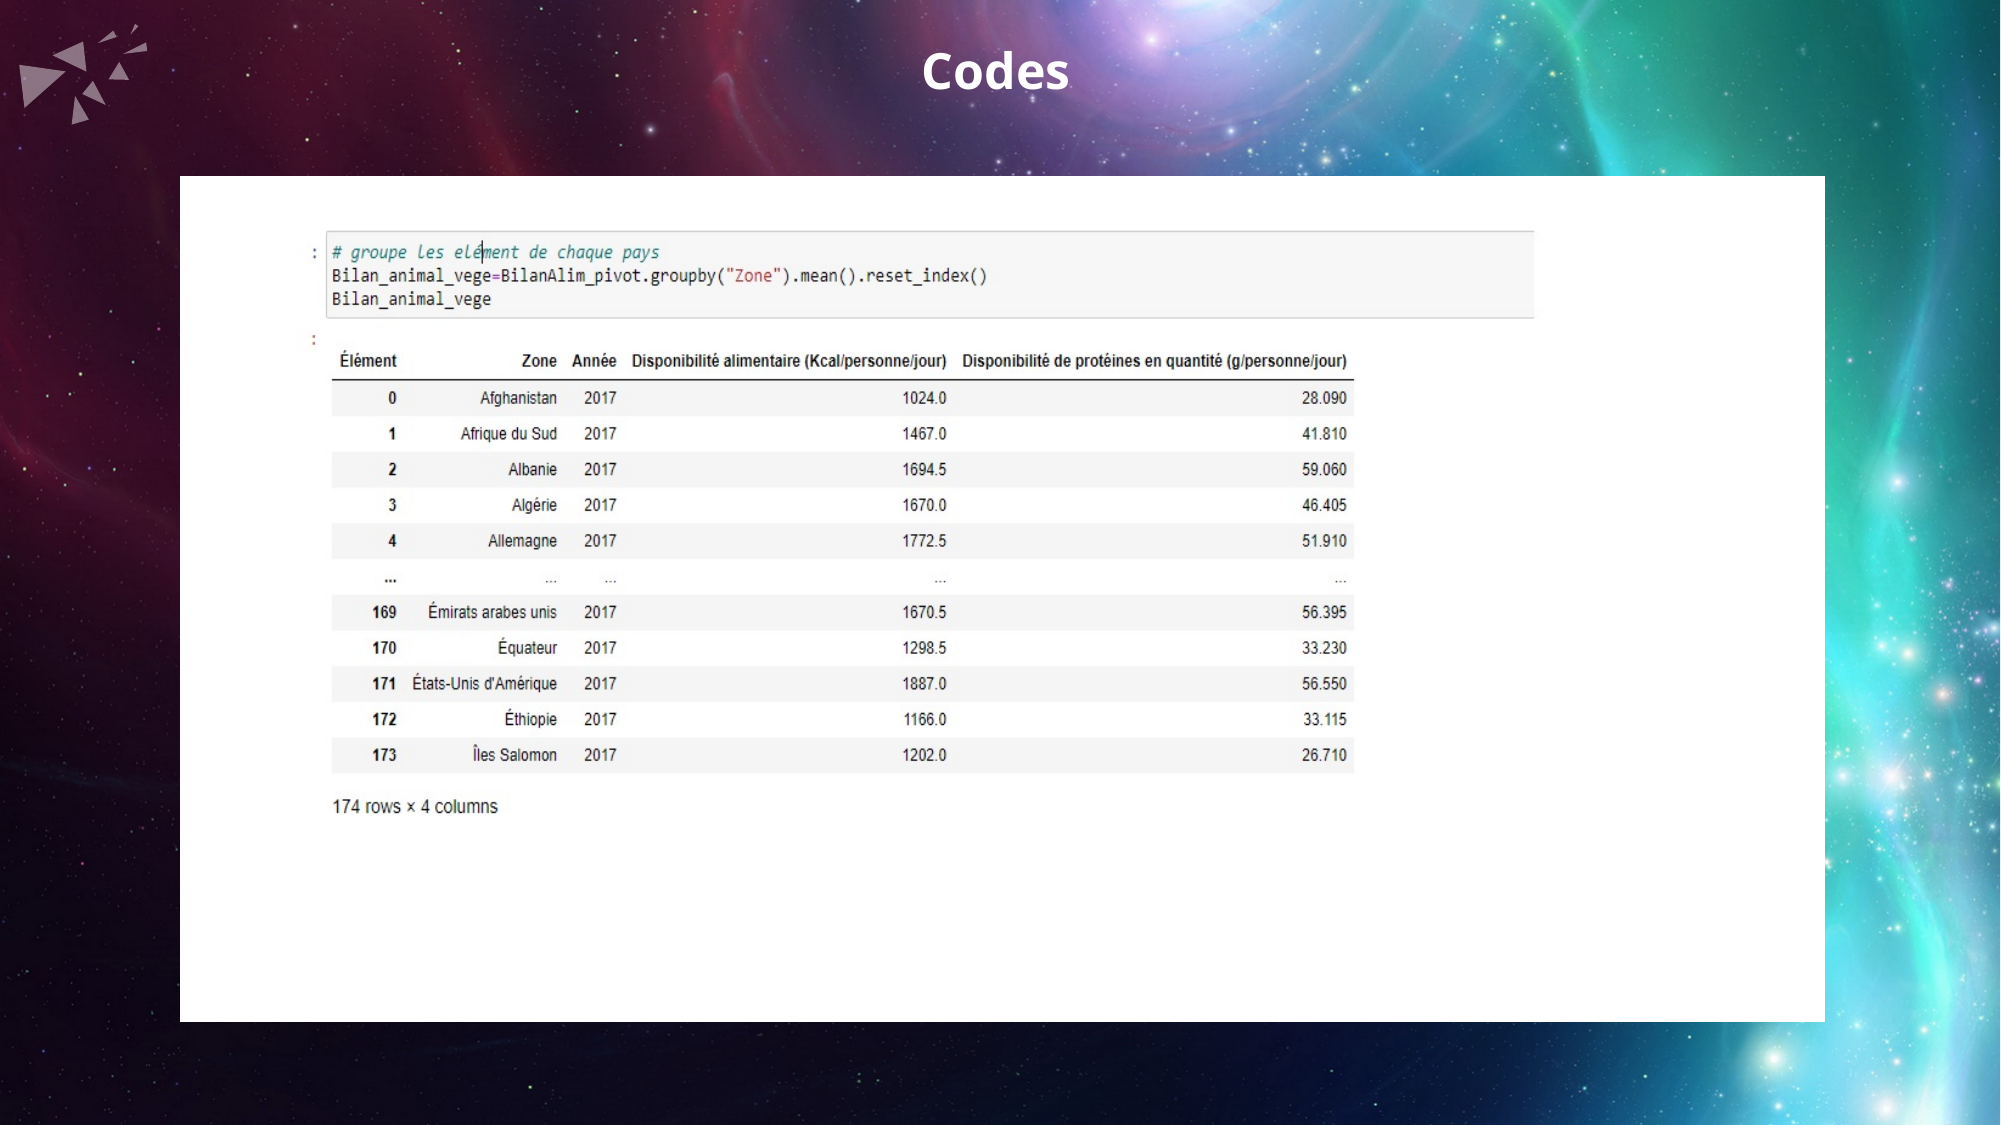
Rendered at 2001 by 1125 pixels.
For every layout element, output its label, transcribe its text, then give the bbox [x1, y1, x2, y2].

text_box Codes [180, 32, 1825, 108]
picture [0, 0, 2001, 1125]
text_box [22, 39, 153, 123]
